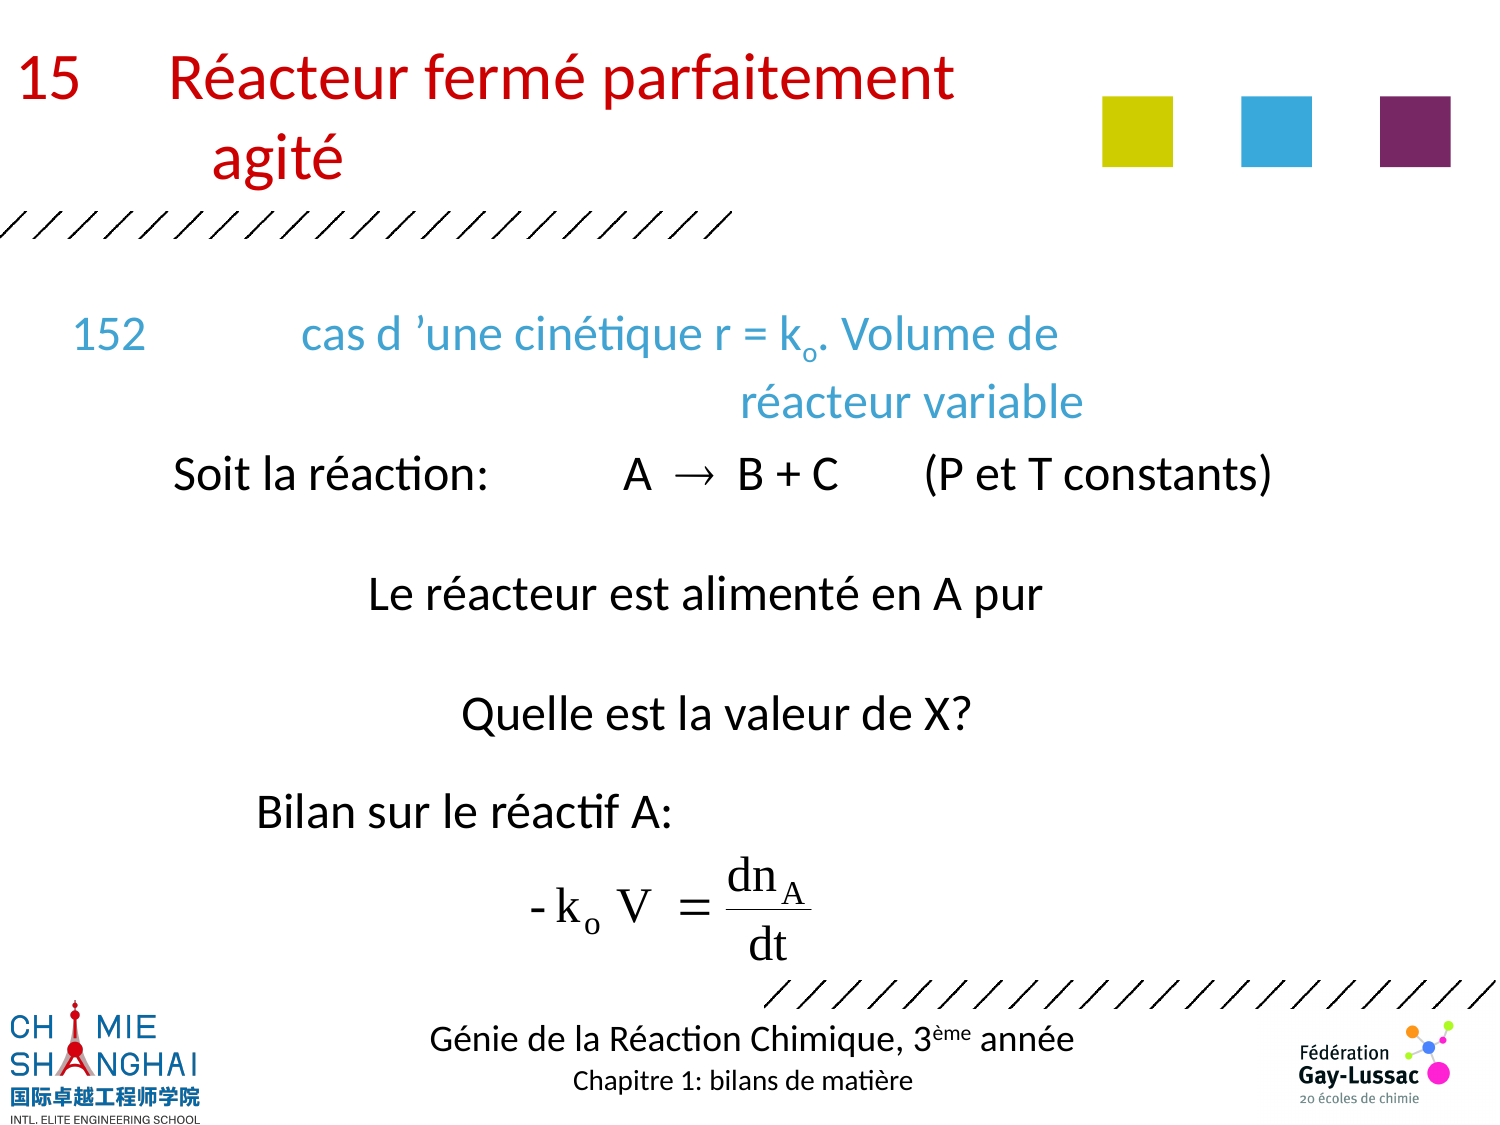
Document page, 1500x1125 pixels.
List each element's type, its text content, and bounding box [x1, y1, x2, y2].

picture [11, 1000, 200, 1124]
picture [764, 980, 1496, 1125]
text_box 152 cas d ’une cinétique r = ko. Volume de réacteur variable [56, 270, 1135, 459]
picture [0, 211, 732, 239]
text_box Soit la réaction: A  B + C (P et T constants) Le réacteur est alimenté en A pur Quelle est la valeur de X? [158, 433, 1289, 748]
text_box Réacteur fermé parfaitement agité [0, 19, 1275, 207]
text_box Bilan sur le réactif A: [241, 770, 722, 846]
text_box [526, 847, 817, 967]
